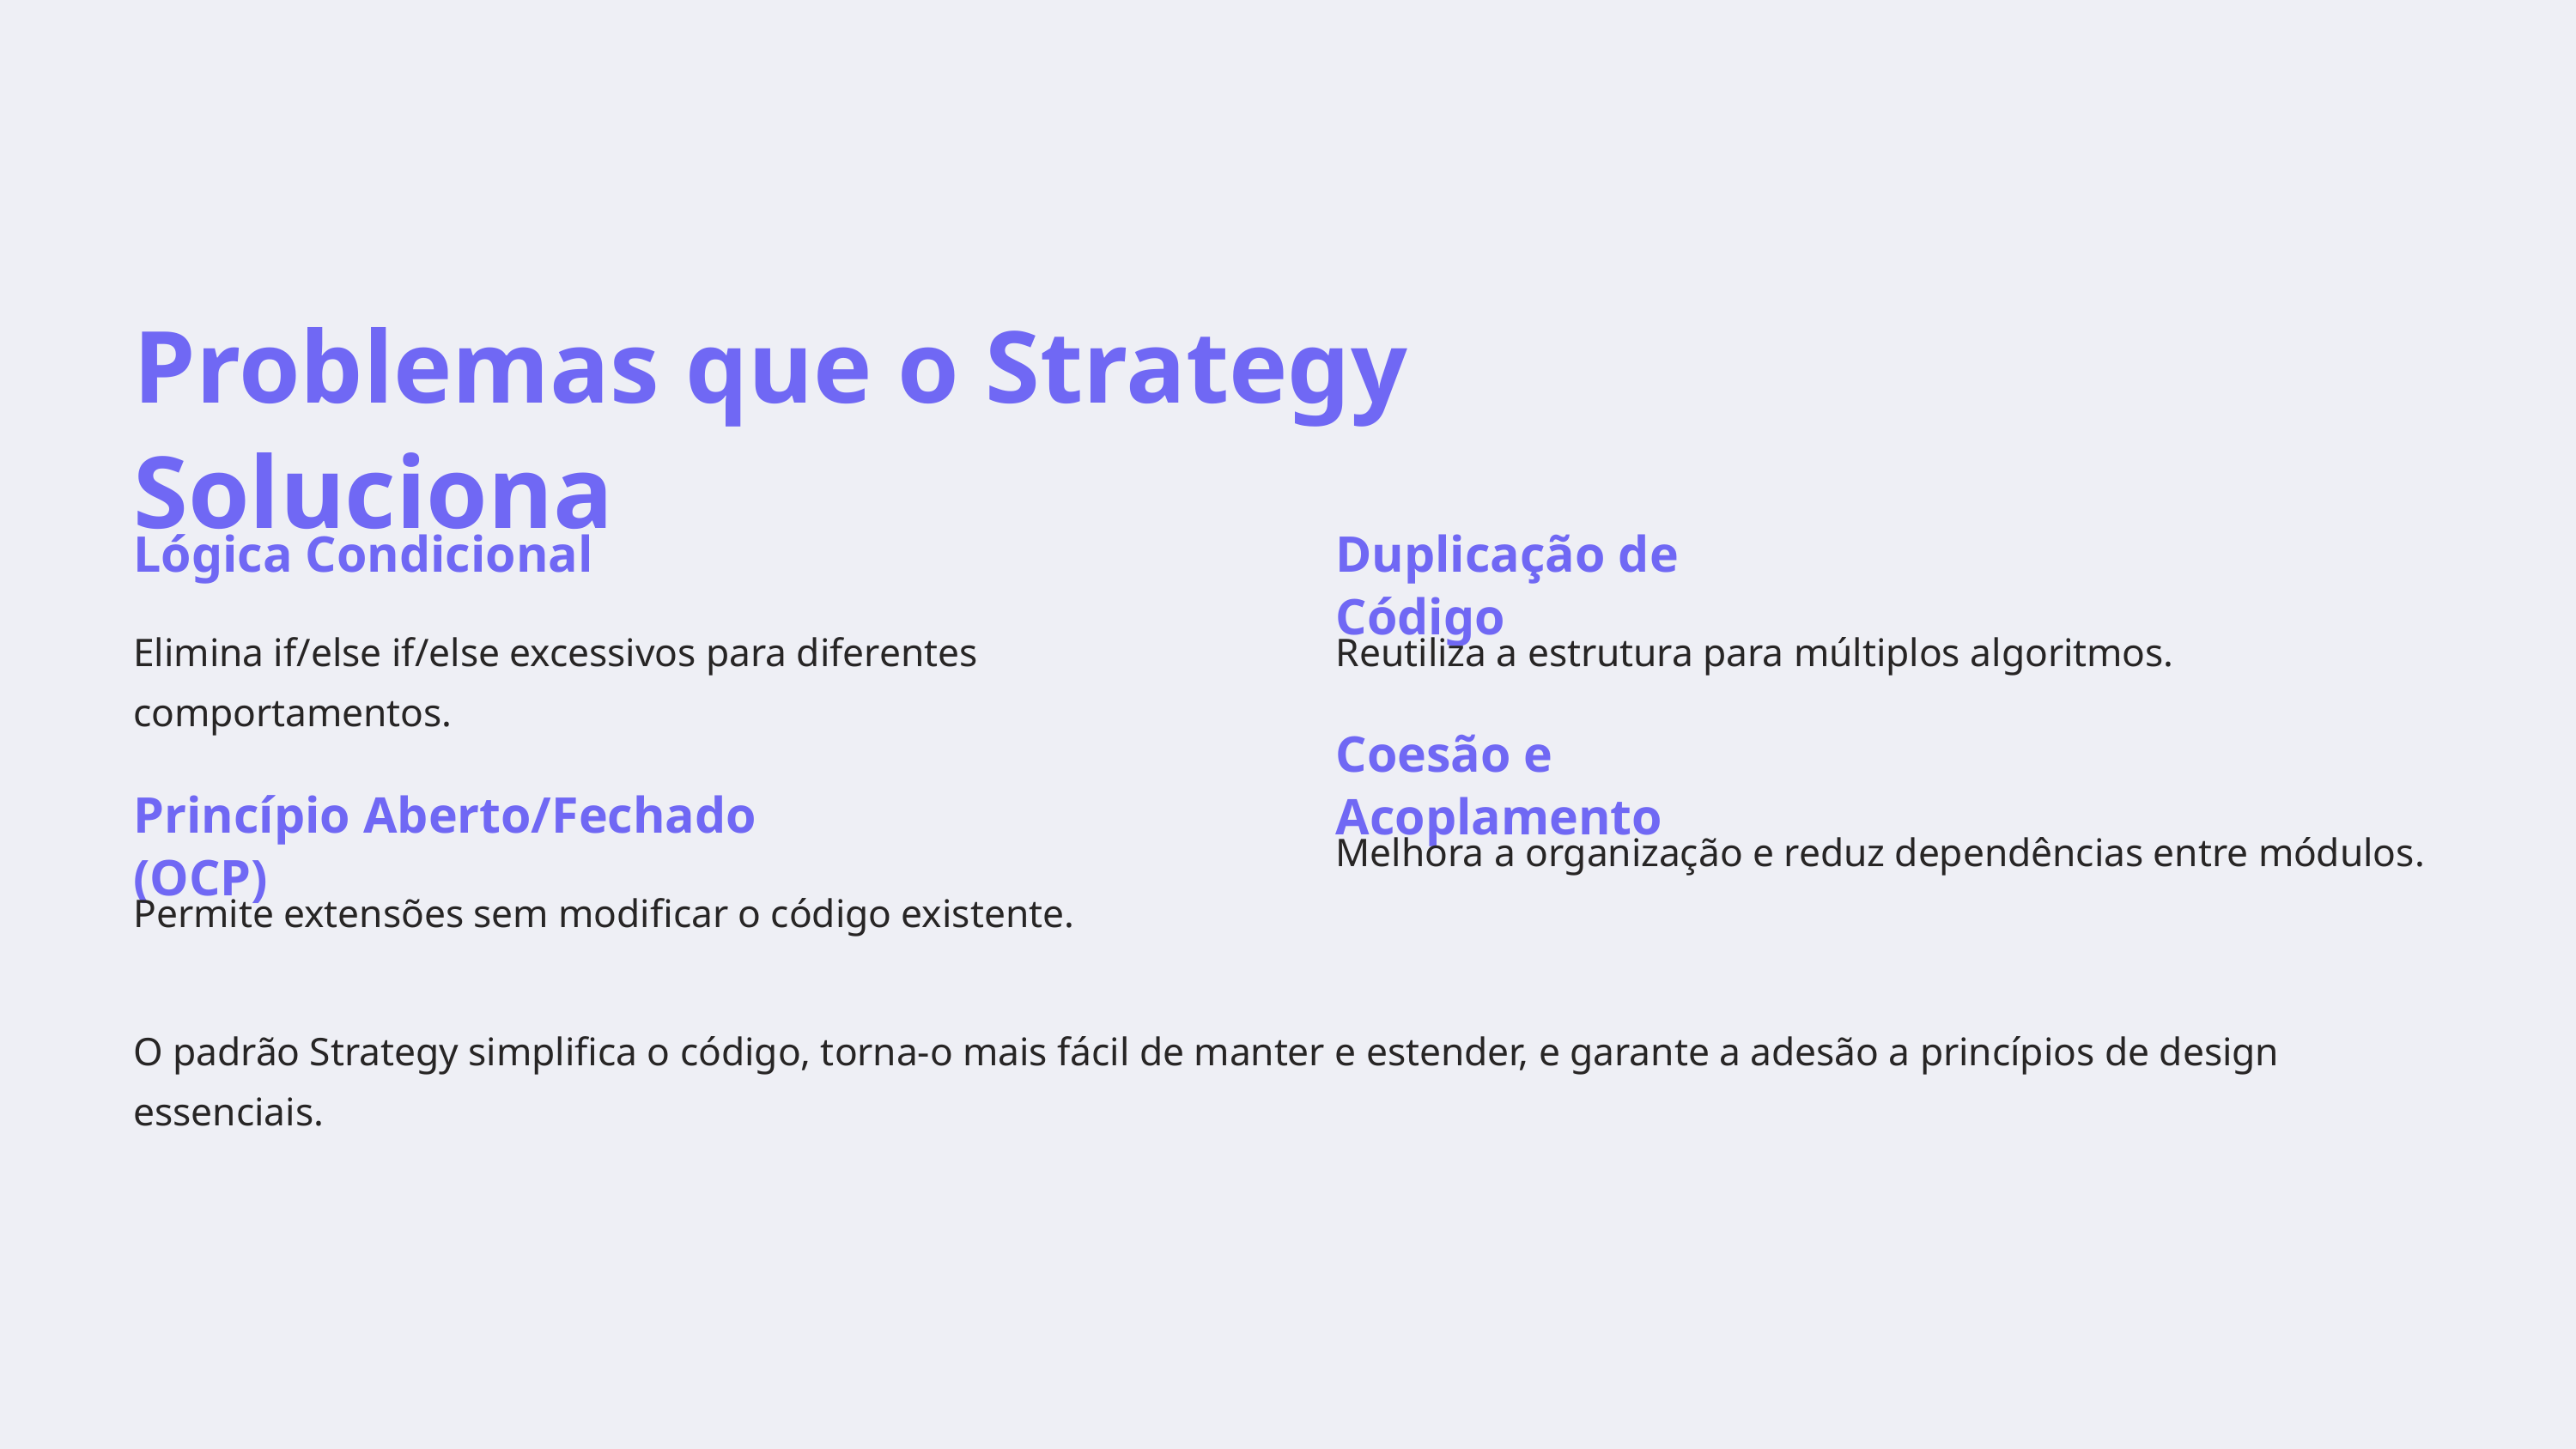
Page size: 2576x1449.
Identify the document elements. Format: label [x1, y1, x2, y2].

text_box [0, 0, 2576, 1449]
